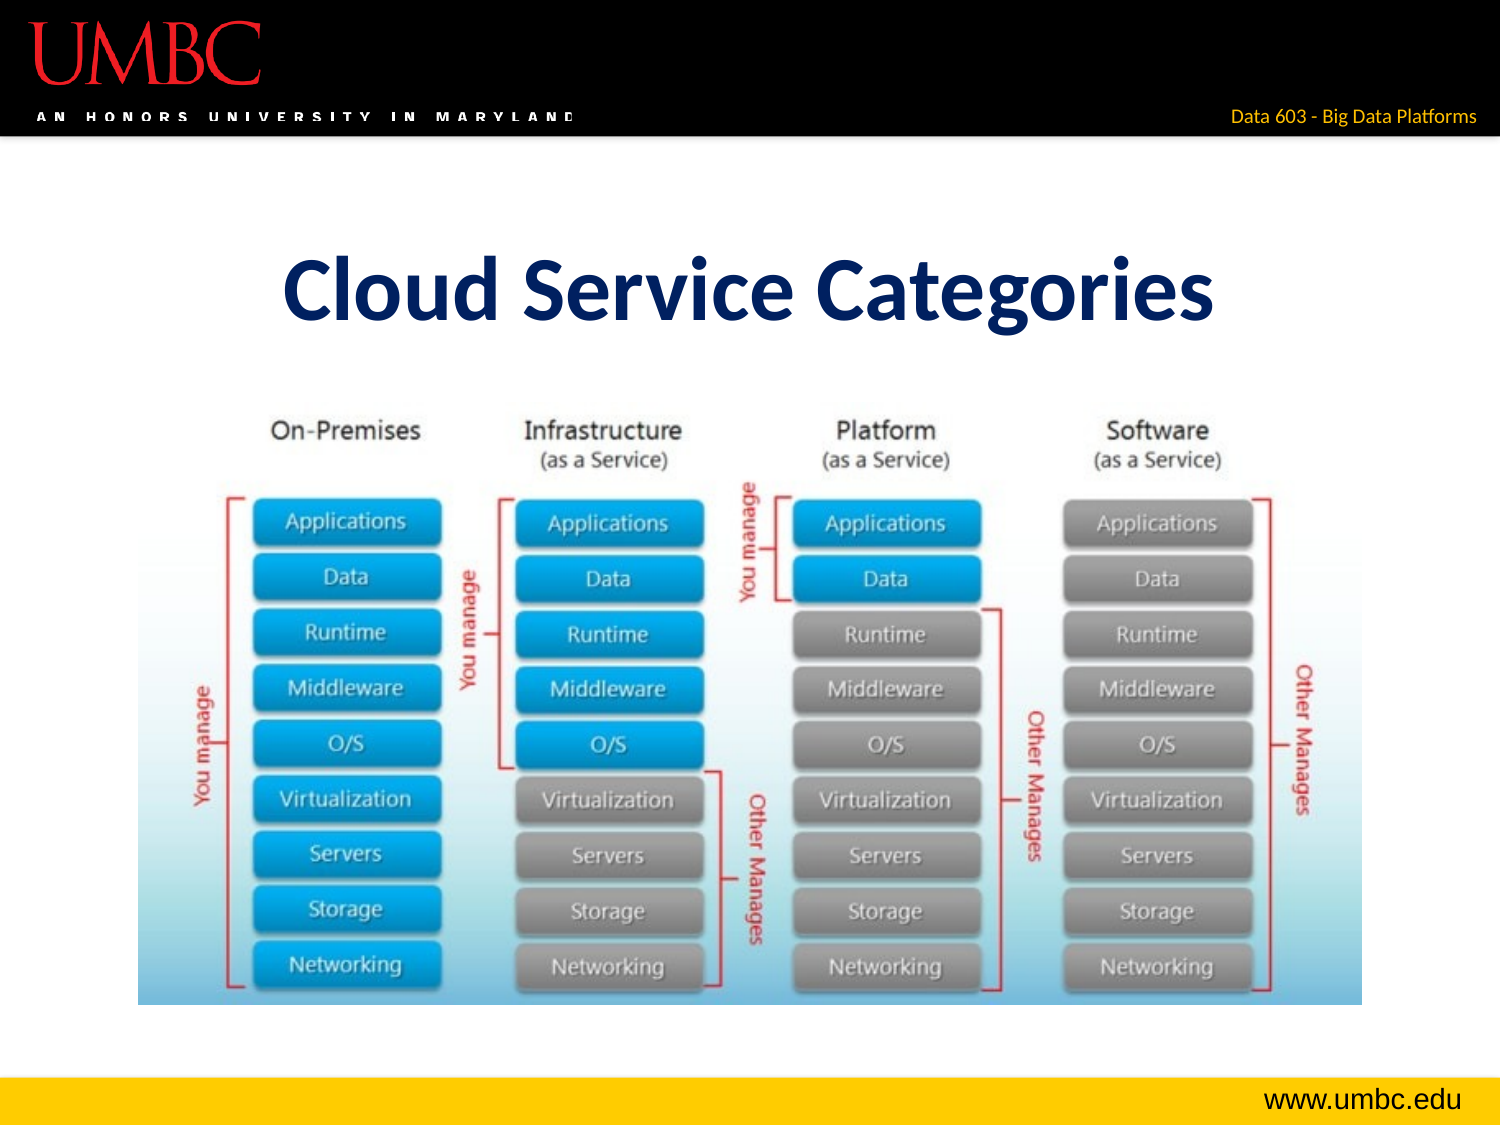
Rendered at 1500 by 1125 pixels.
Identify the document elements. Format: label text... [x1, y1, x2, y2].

title Cloud Service Categories [75, 190, 1425, 378]
picture [137, 402, 1363, 1006]
